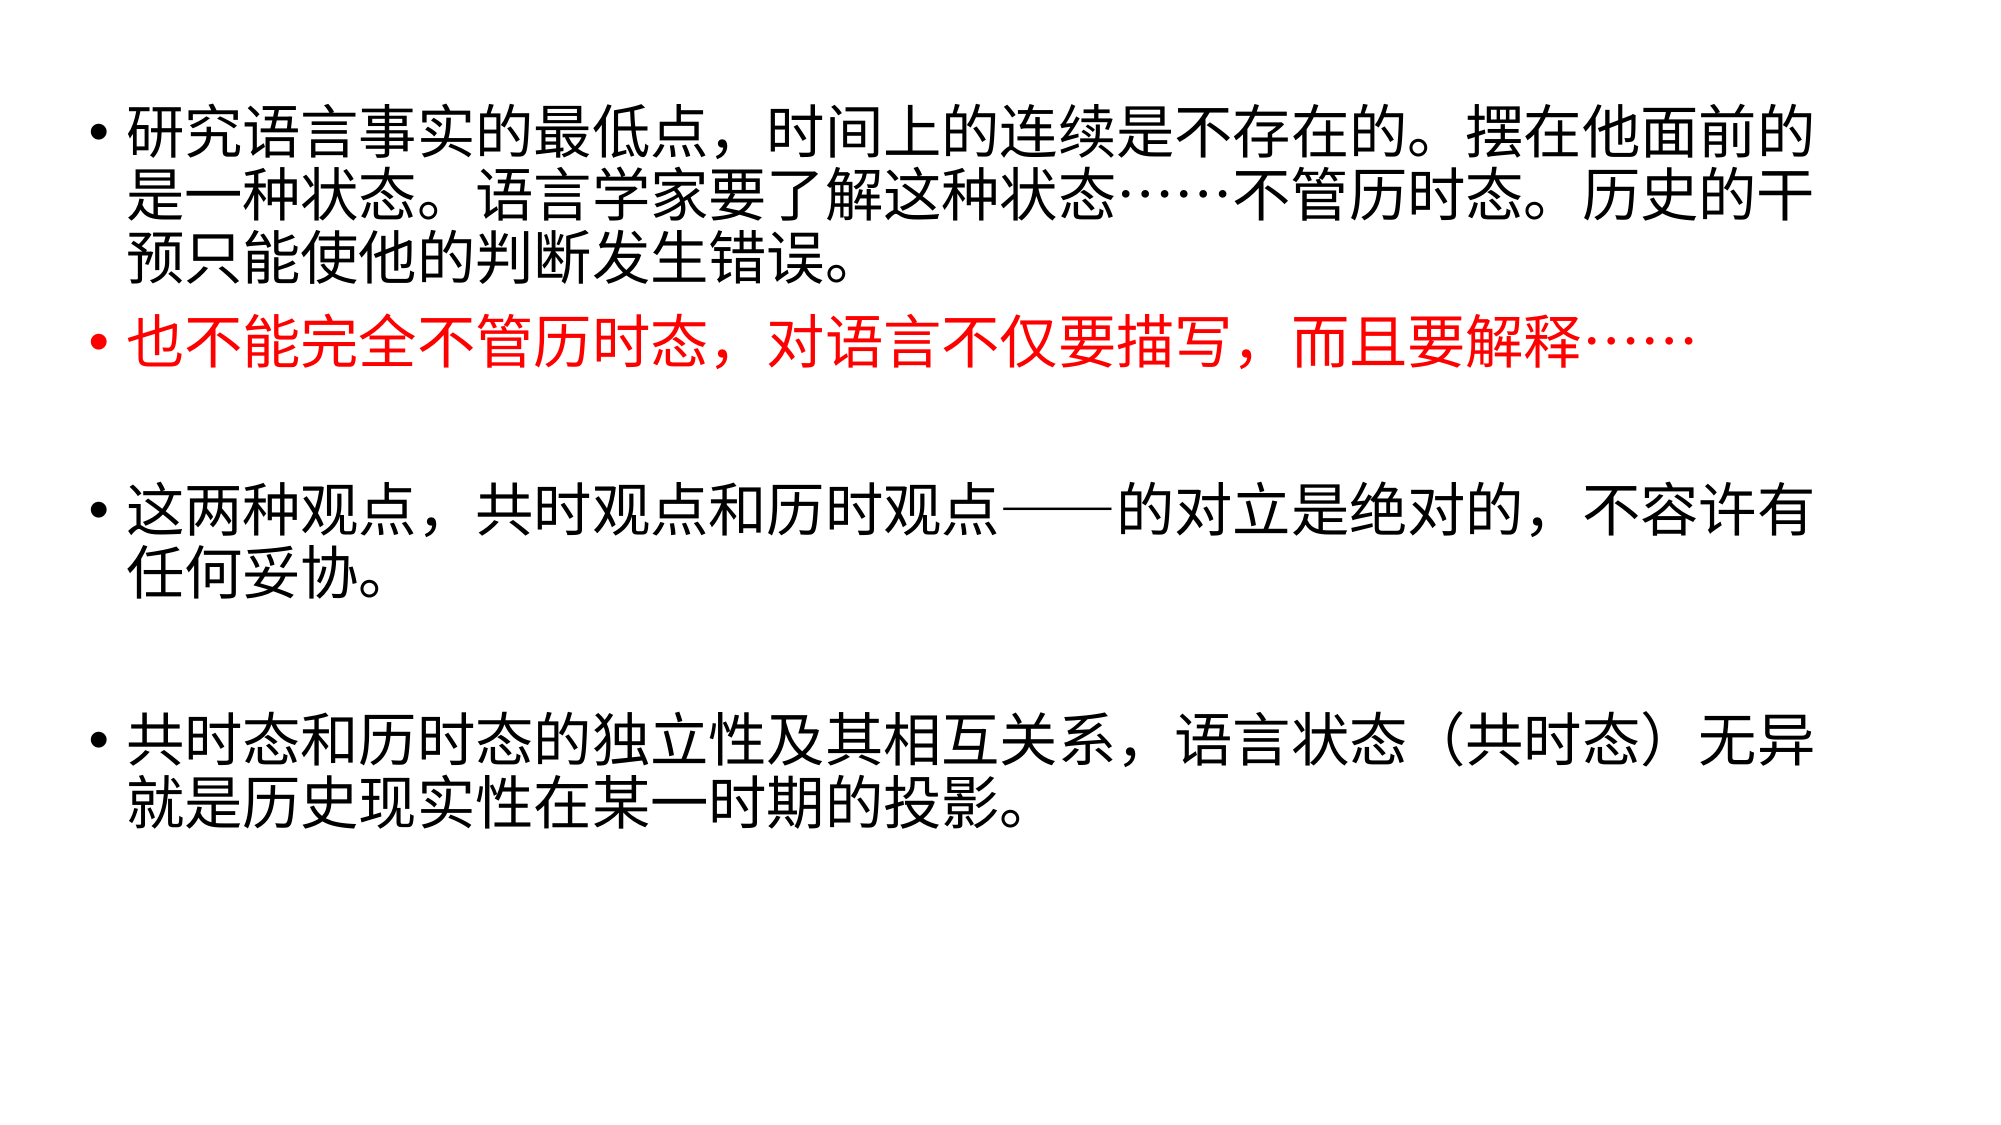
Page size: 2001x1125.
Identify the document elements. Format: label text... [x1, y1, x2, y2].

list 研究语言事实的最低点，时间上的连续是不存在的。摆在他面前的是一种状态。语言学家要了解这种状态……不管历时态。历史的干预只能使他的判断发生错误。 也不能完全不管历时态，对语言不仅要描写，而且要解释…… 这两种观点，共时观点和历时观点——的对立是绝对的，不容许有任何妥协。 共时态和历时态的独立性及其相互关系，语言状态（共时态）无异就是历史现实性在某一时期的投影。 [73, 96, 1863, 1014]
